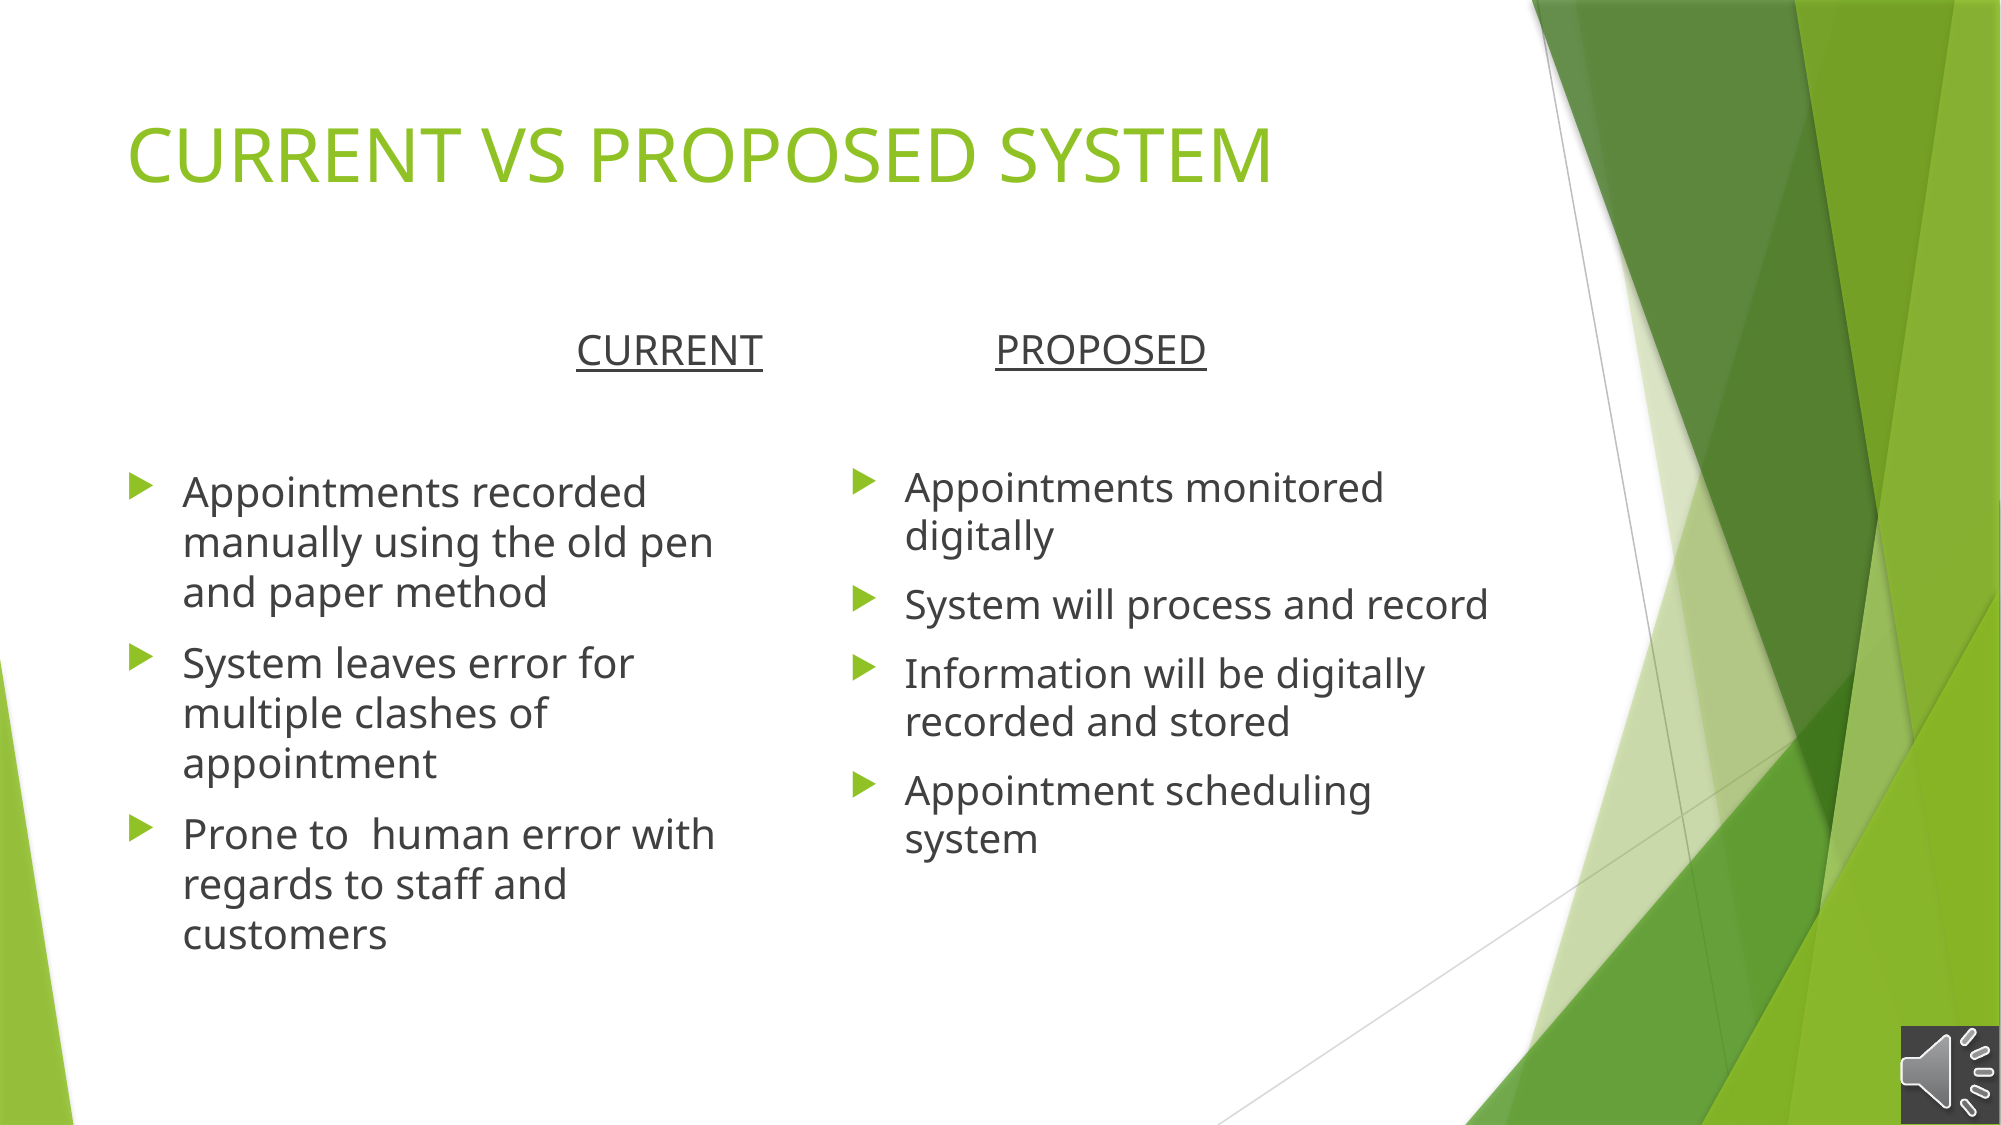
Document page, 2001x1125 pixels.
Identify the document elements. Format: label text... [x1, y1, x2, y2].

list CURRENT Appointments recorded manually using the old pen and paper method System leaves error for multiple clashes of appointment Prone to human error with regards to staff and customers [111, 316, 798, 954]
title CURRENT VS PROPOSED SYSTEM [111, 99, 1522, 317]
list PROPOSED Appointments monitored digitally System will process and record Information will be digitally recorded and stored Appointment scheduling system [834, 316, 1522, 954]
picture [1899, 1024, 2000, 1125]
